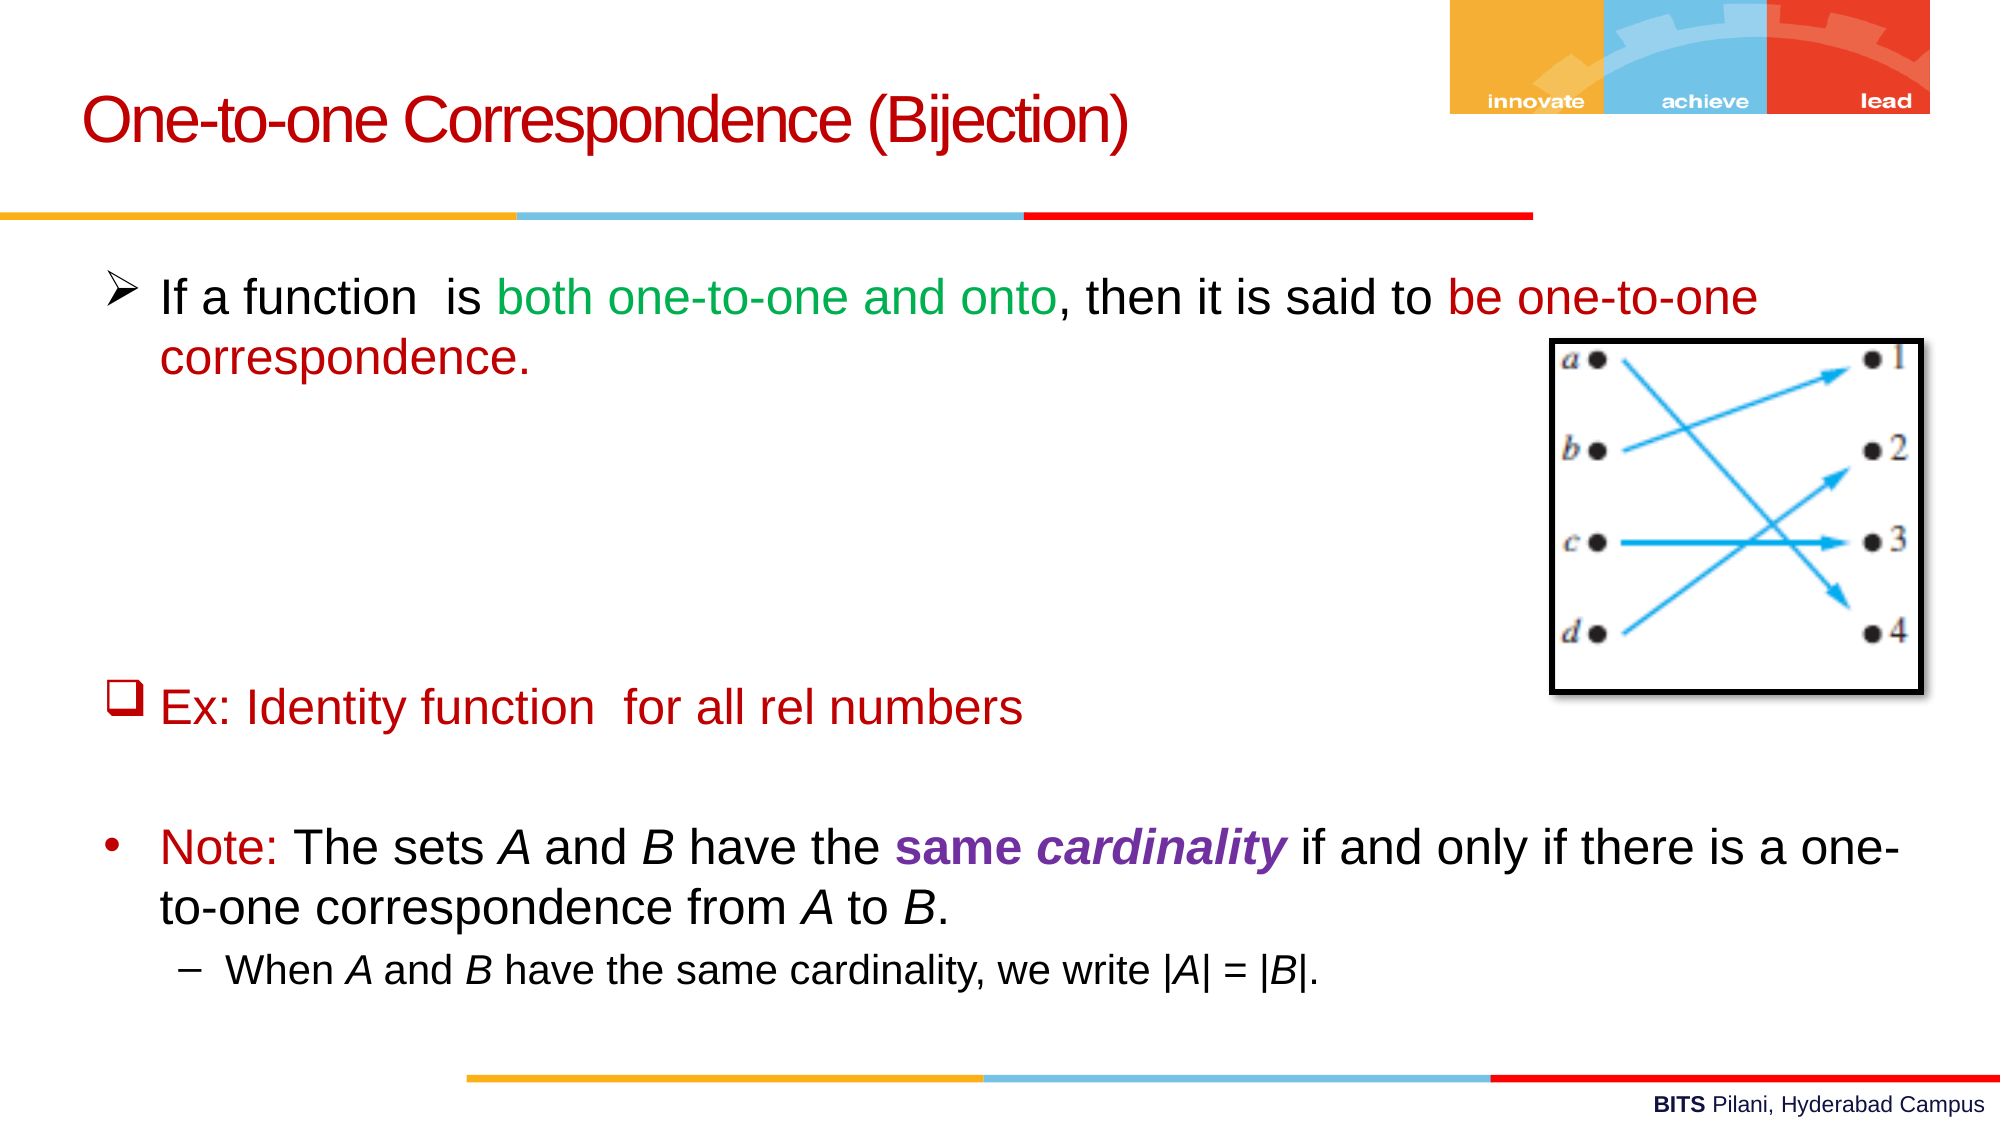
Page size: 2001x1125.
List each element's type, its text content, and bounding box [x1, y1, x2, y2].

picture [1449, 0, 1930, 114]
picture [1555, 344, 1919, 689]
list One-to-one Correspondence (Bijection) [66, 24, 1450, 213]
